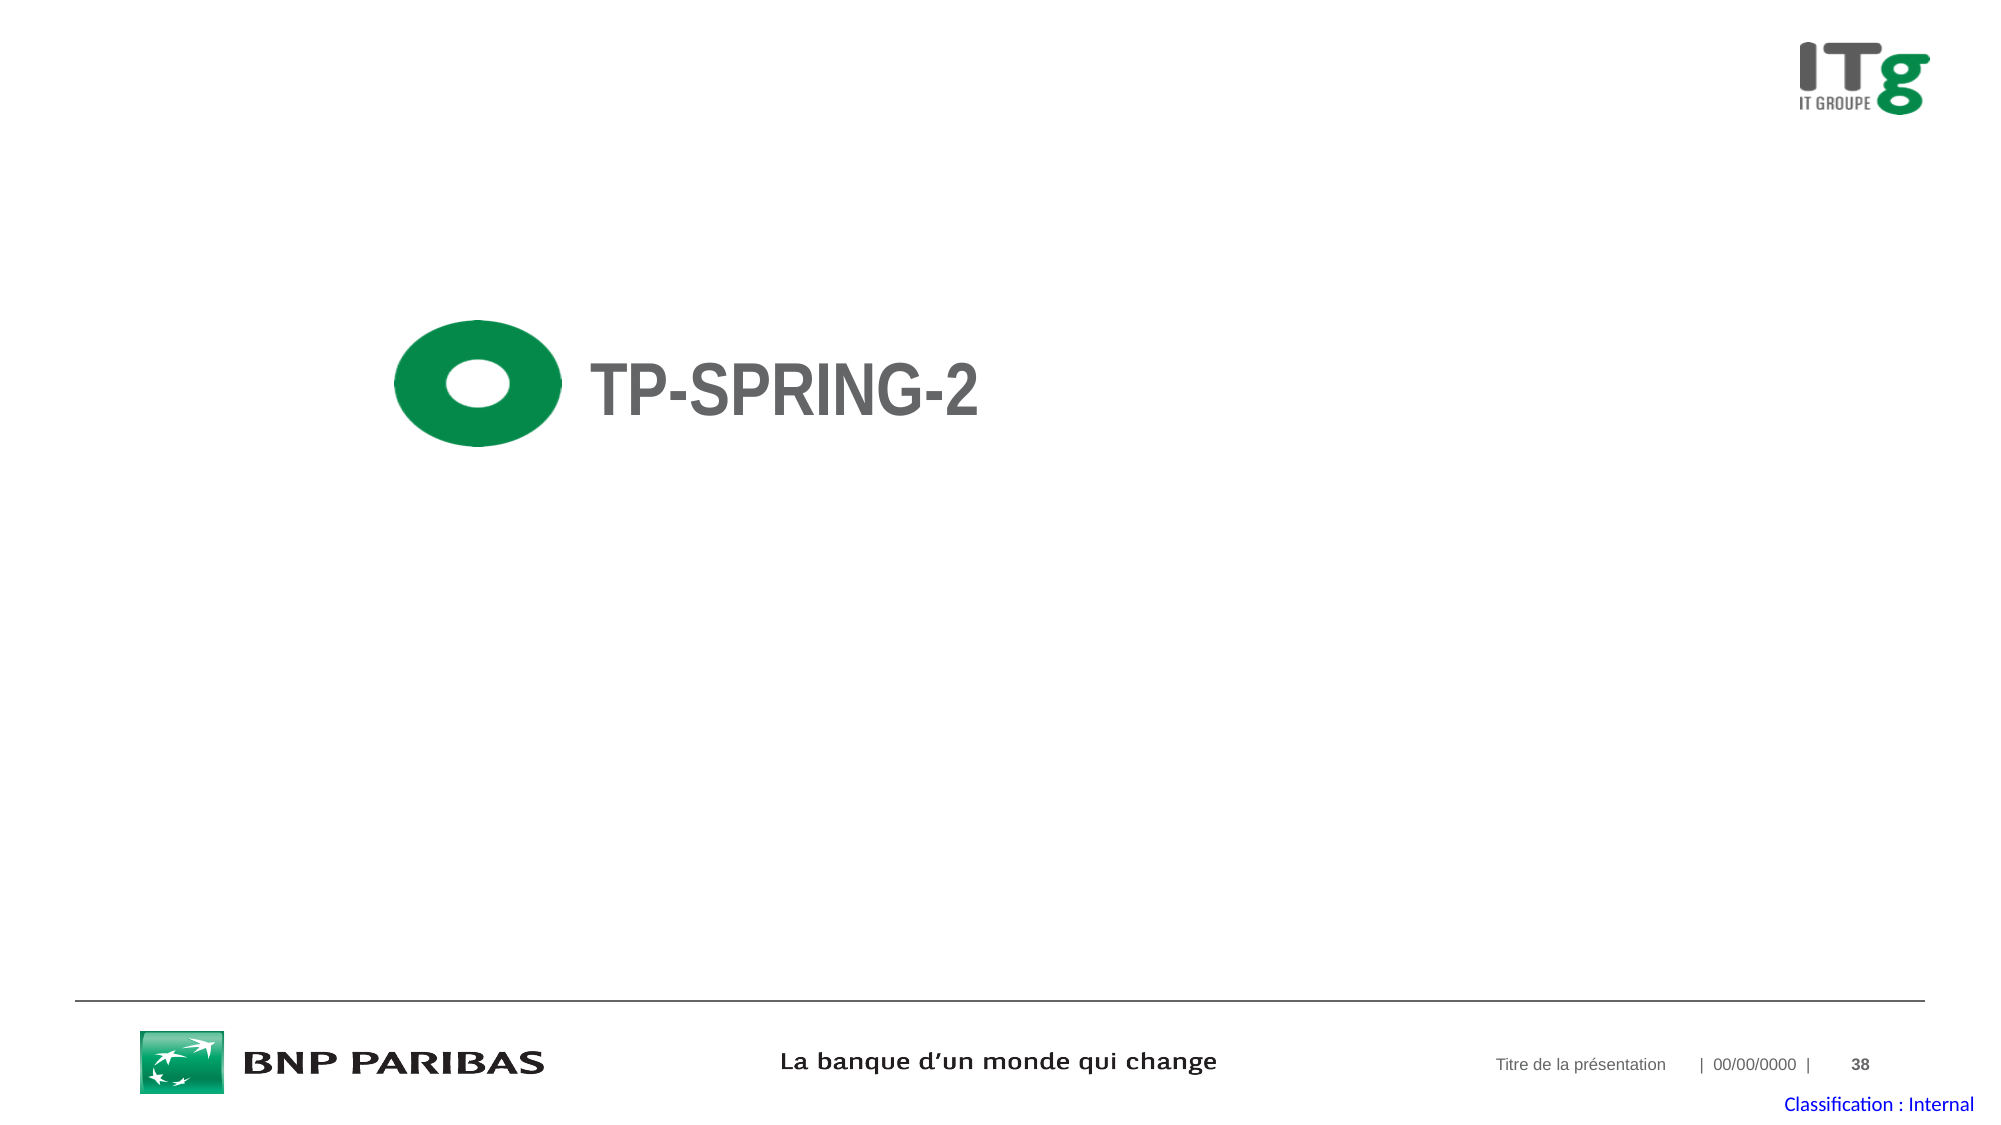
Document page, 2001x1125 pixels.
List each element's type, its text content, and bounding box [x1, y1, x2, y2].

title tp-spring-2 [590, 354, 1804, 823]
picture [140, 1031, 544, 1094]
picture [1800, 42, 1930, 115]
picture [394, 320, 562, 447]
slide_number 38 [1830, 1048, 1871, 1079]
footer Titre de la présentation [1225, 1048, 1667, 1079]
picture [782, 1052, 1216, 1075]
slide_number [1677, 1048, 1830, 1079]
